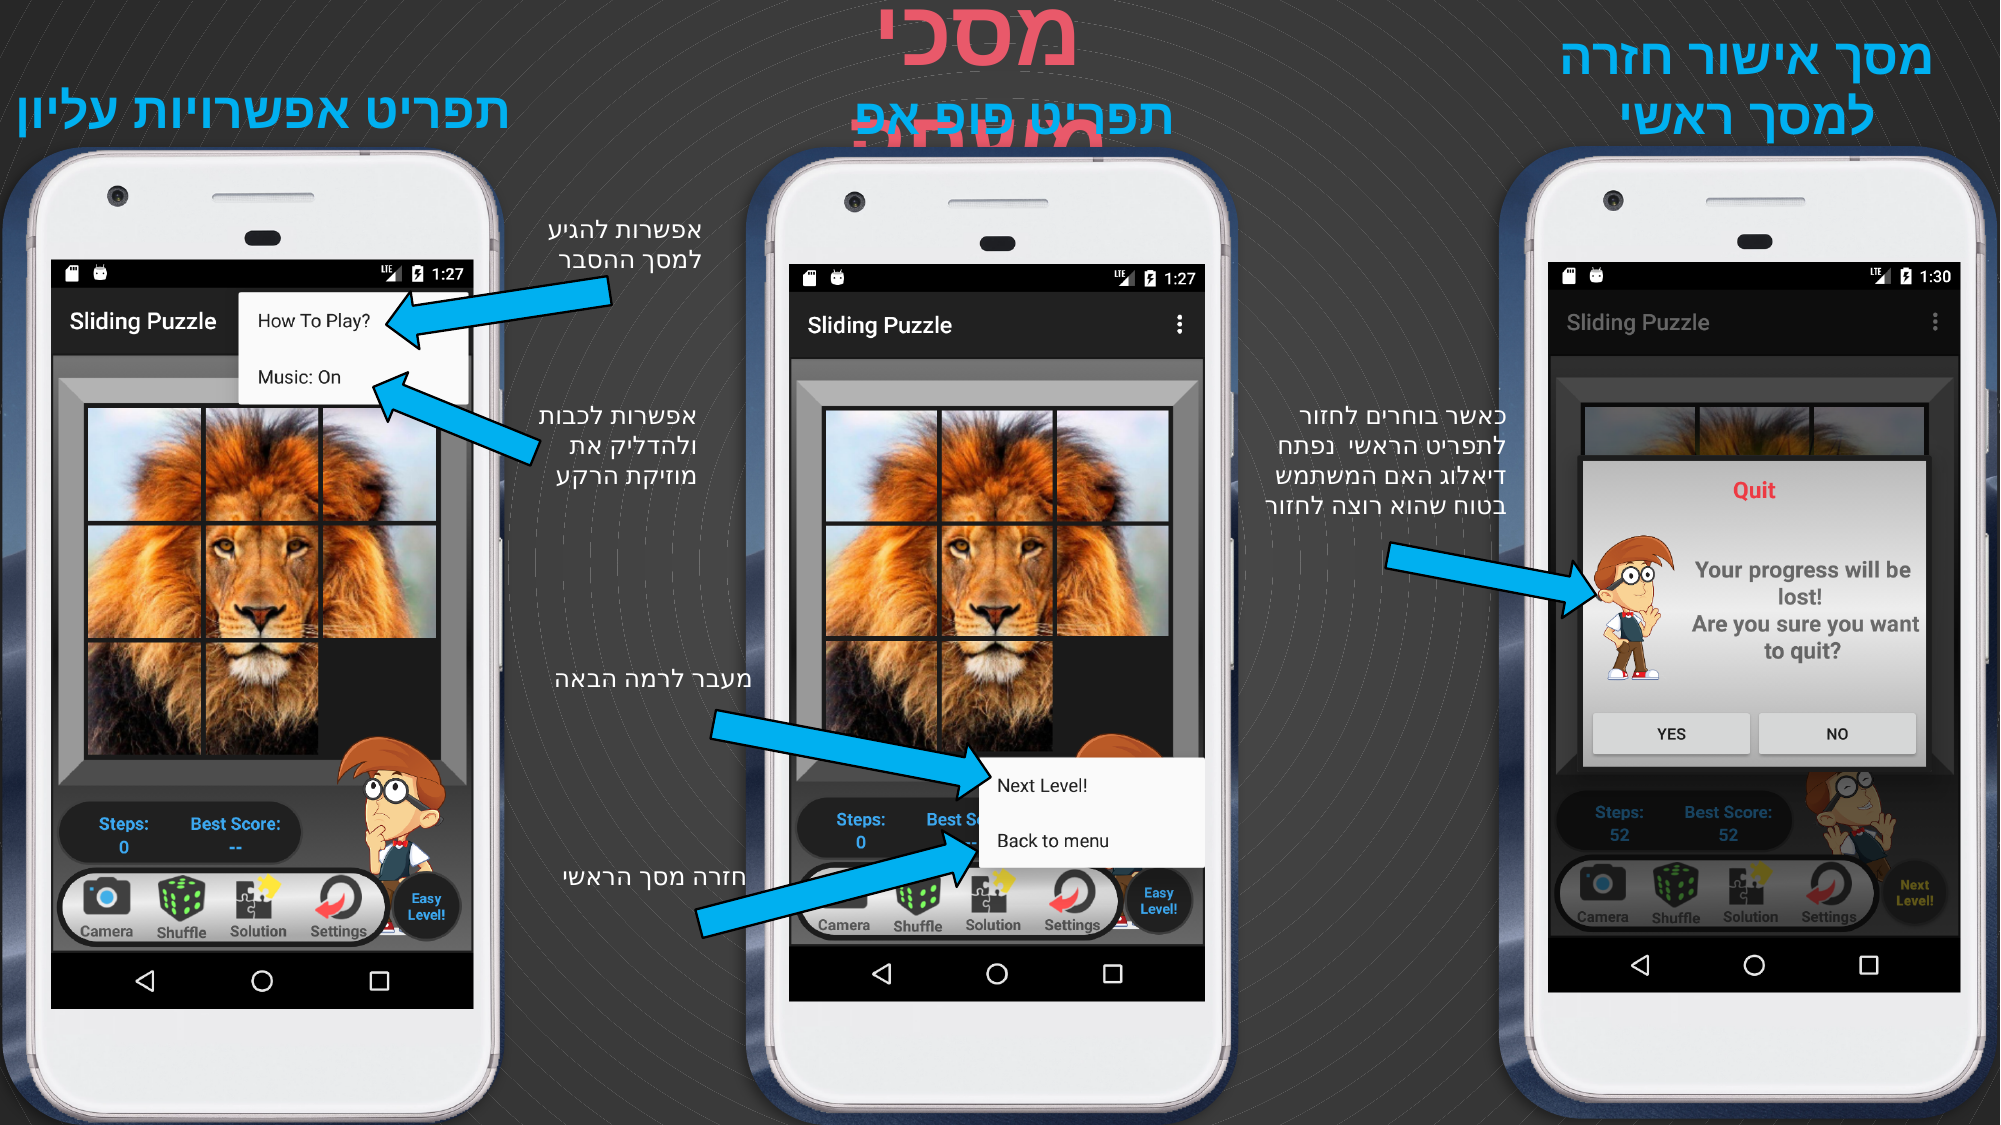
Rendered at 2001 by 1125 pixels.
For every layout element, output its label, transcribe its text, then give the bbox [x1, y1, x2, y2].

text_box מסך אישור חזרה למסך ראשי [1545, 16, 1964, 141]
picture [745, 146, 1239, 1125]
text_box חזרה מסך הראשי [514, 852, 738, 898]
text_box [1384, 541, 1491, 590]
text_box מסכי משחק [717, 0, 1239, 202]
picture [2, 146, 505, 1125]
text_box אפשרות להגיע למסך ההסבר [511, 206, 718, 281]
text_box אפשרות לכבות ולהדליק את מוזיקת הרקע [511, 392, 713, 497]
text_box תפריט פופ אפ [839, 77, 1191, 142]
text_box כאשר בוחרים לחזור לתפריט הראשי נפתח דיאלוג האם המשתמש בטוח שהוא רוצה לחזור [1247, 392, 1491, 527]
text_box [709, 708, 738, 746]
text_box [694, 898, 738, 940]
picture [1498, 145, 1998, 1119]
text_box תפריט אפשרויות עליון [0, 71, 526, 147]
text_box [511, 281, 613, 322]
text_box מעבר לרמה הבאה [523, 655, 738, 701]
